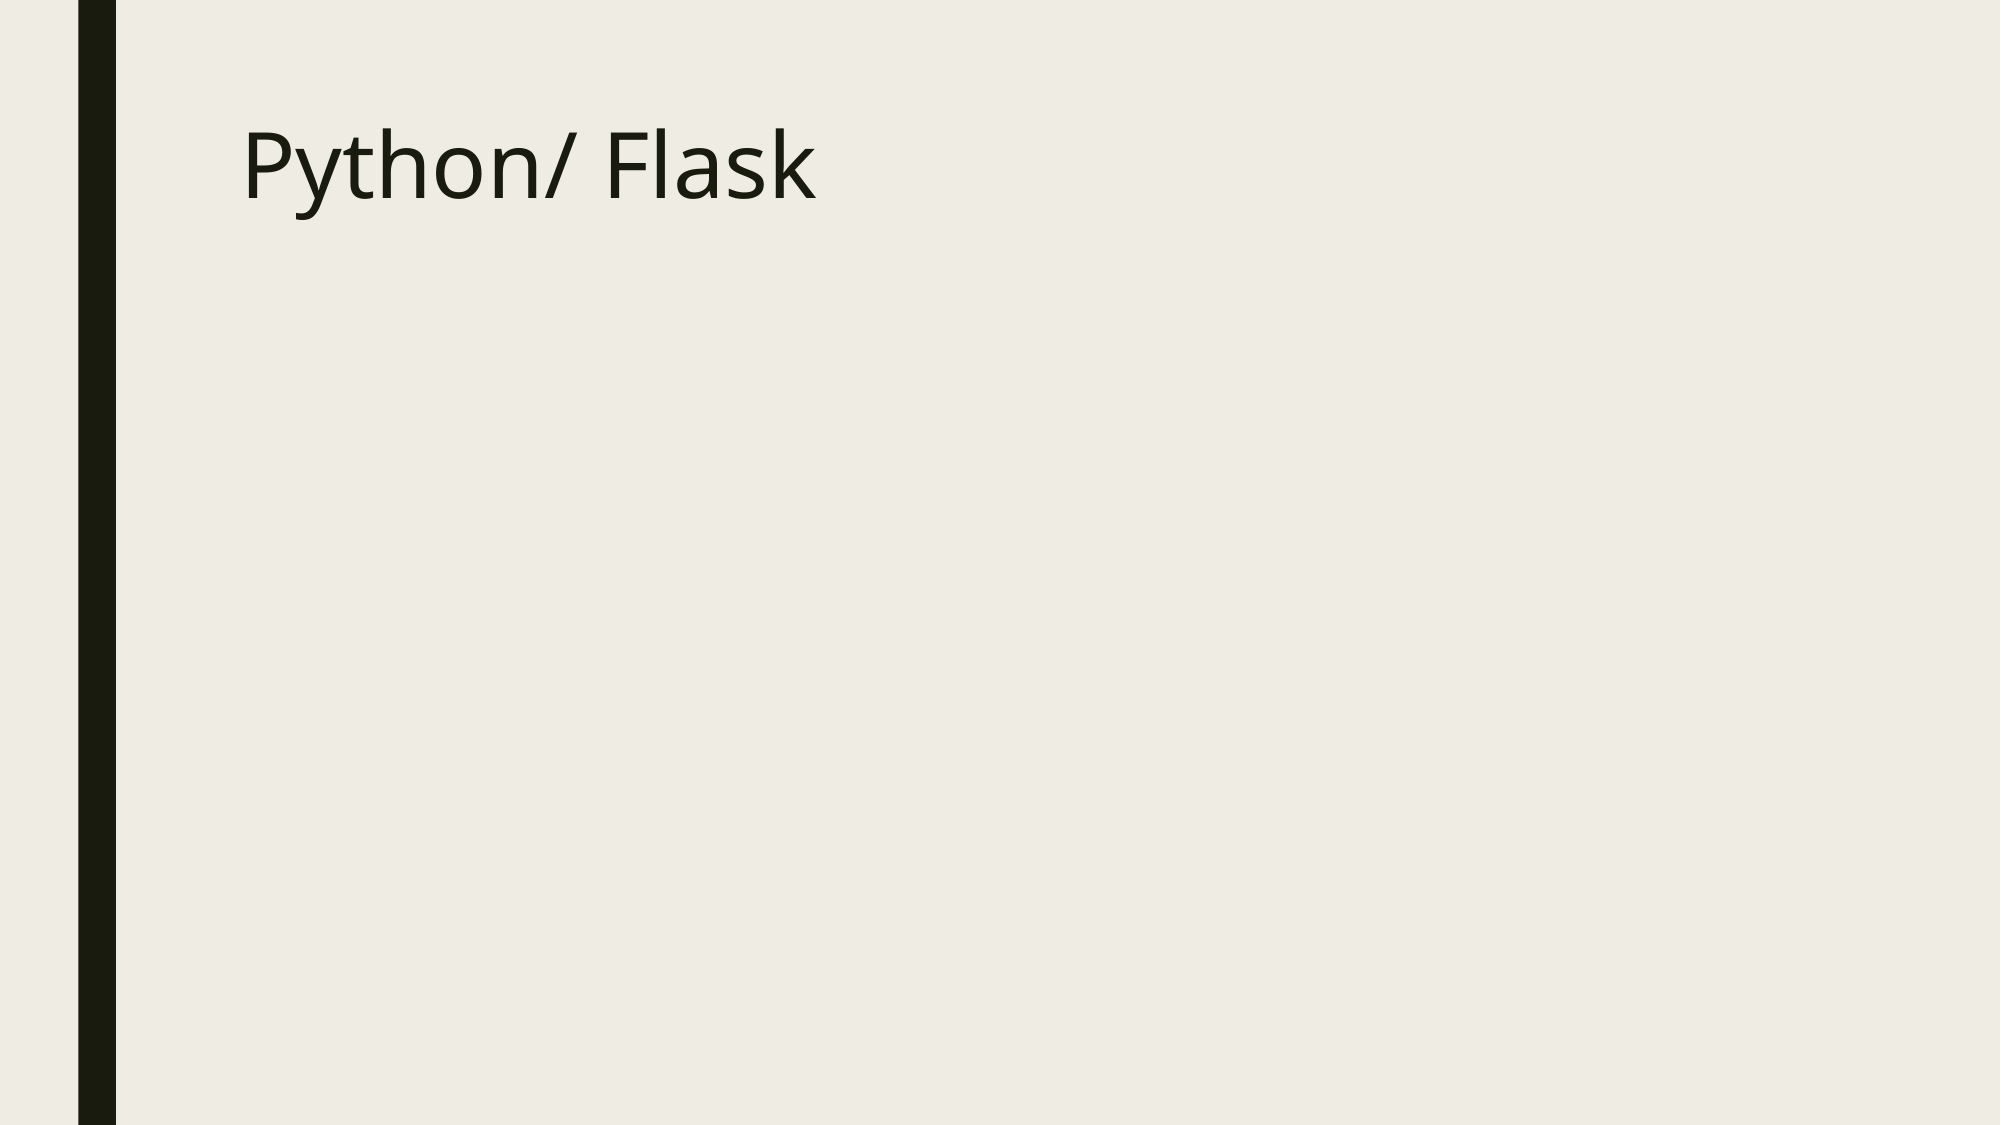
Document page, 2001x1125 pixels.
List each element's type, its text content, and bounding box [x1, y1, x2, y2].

title Python/ Flask [225, 112, 1800, 357]
